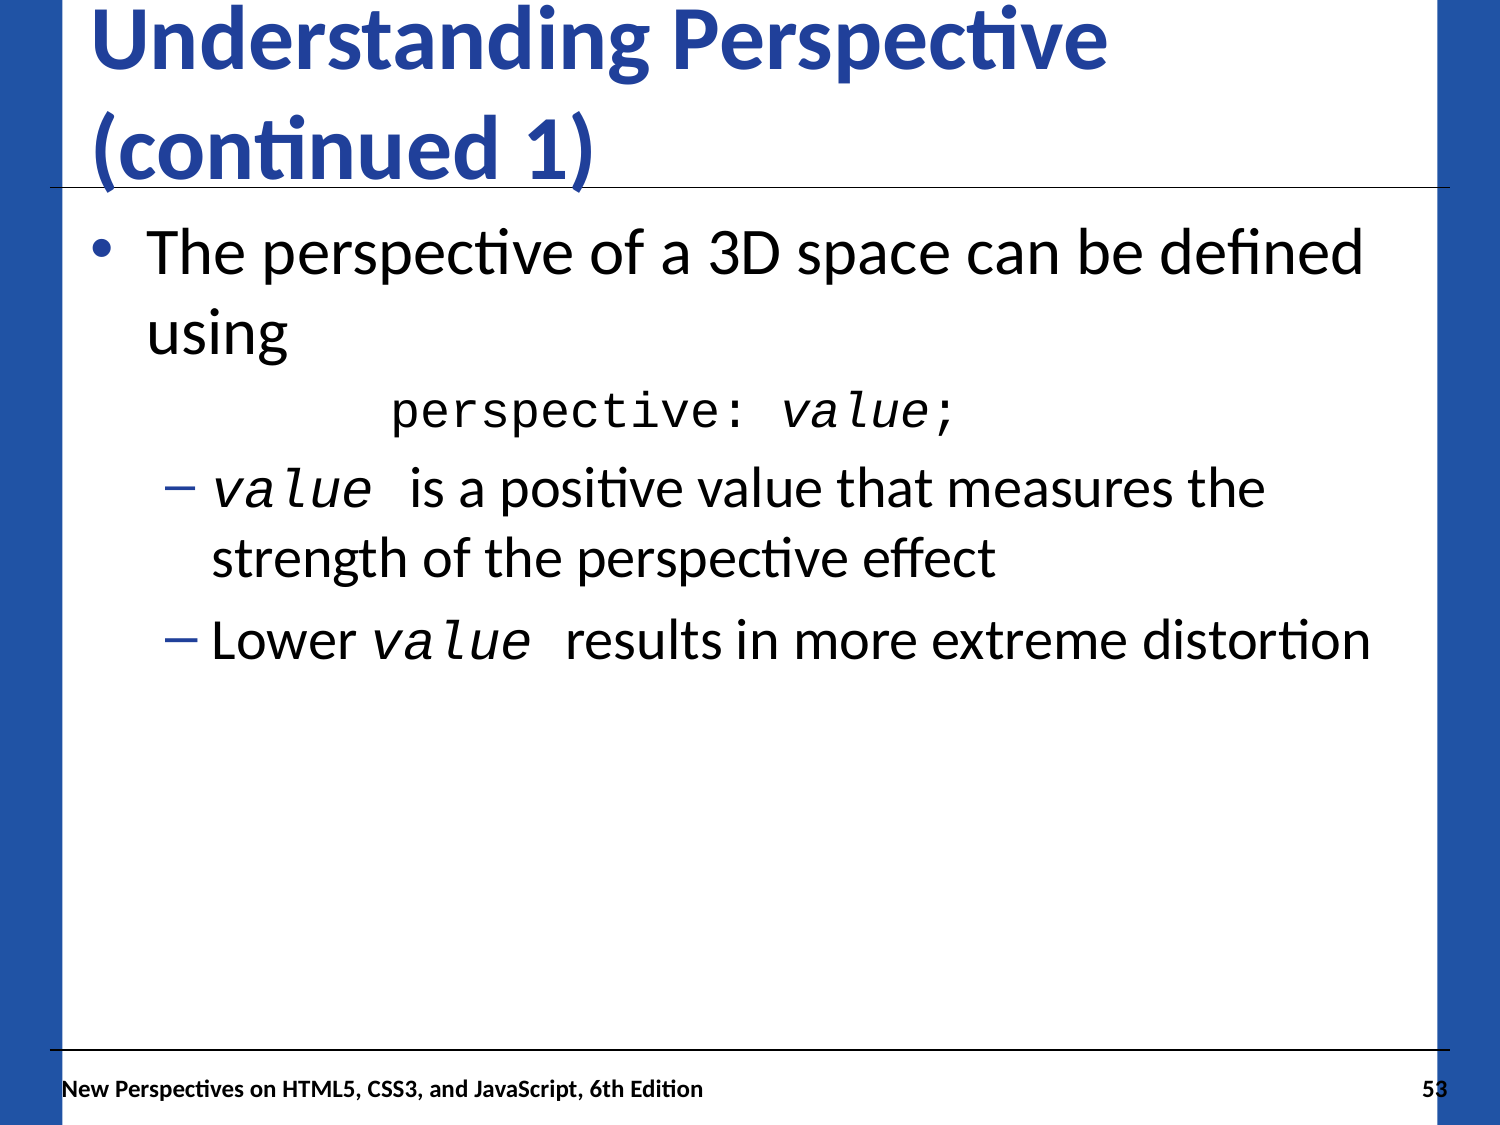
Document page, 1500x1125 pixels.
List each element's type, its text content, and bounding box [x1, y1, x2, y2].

title Understanding Perspective (continued 1) [74, 24, 1388, 151]
footer New Perspectives on HTML5, CSS3, and JavaScript, 6th Edition [46, 1050, 1397, 1125]
slide_number 53 [1397, 1050, 1463, 1125]
list The perspective of a 3D space can be defined using perspective: value; value is a positive value that measures the strength of the perspective effect Lower value results in more extreme distortion [74, 199, 1438, 1006]
